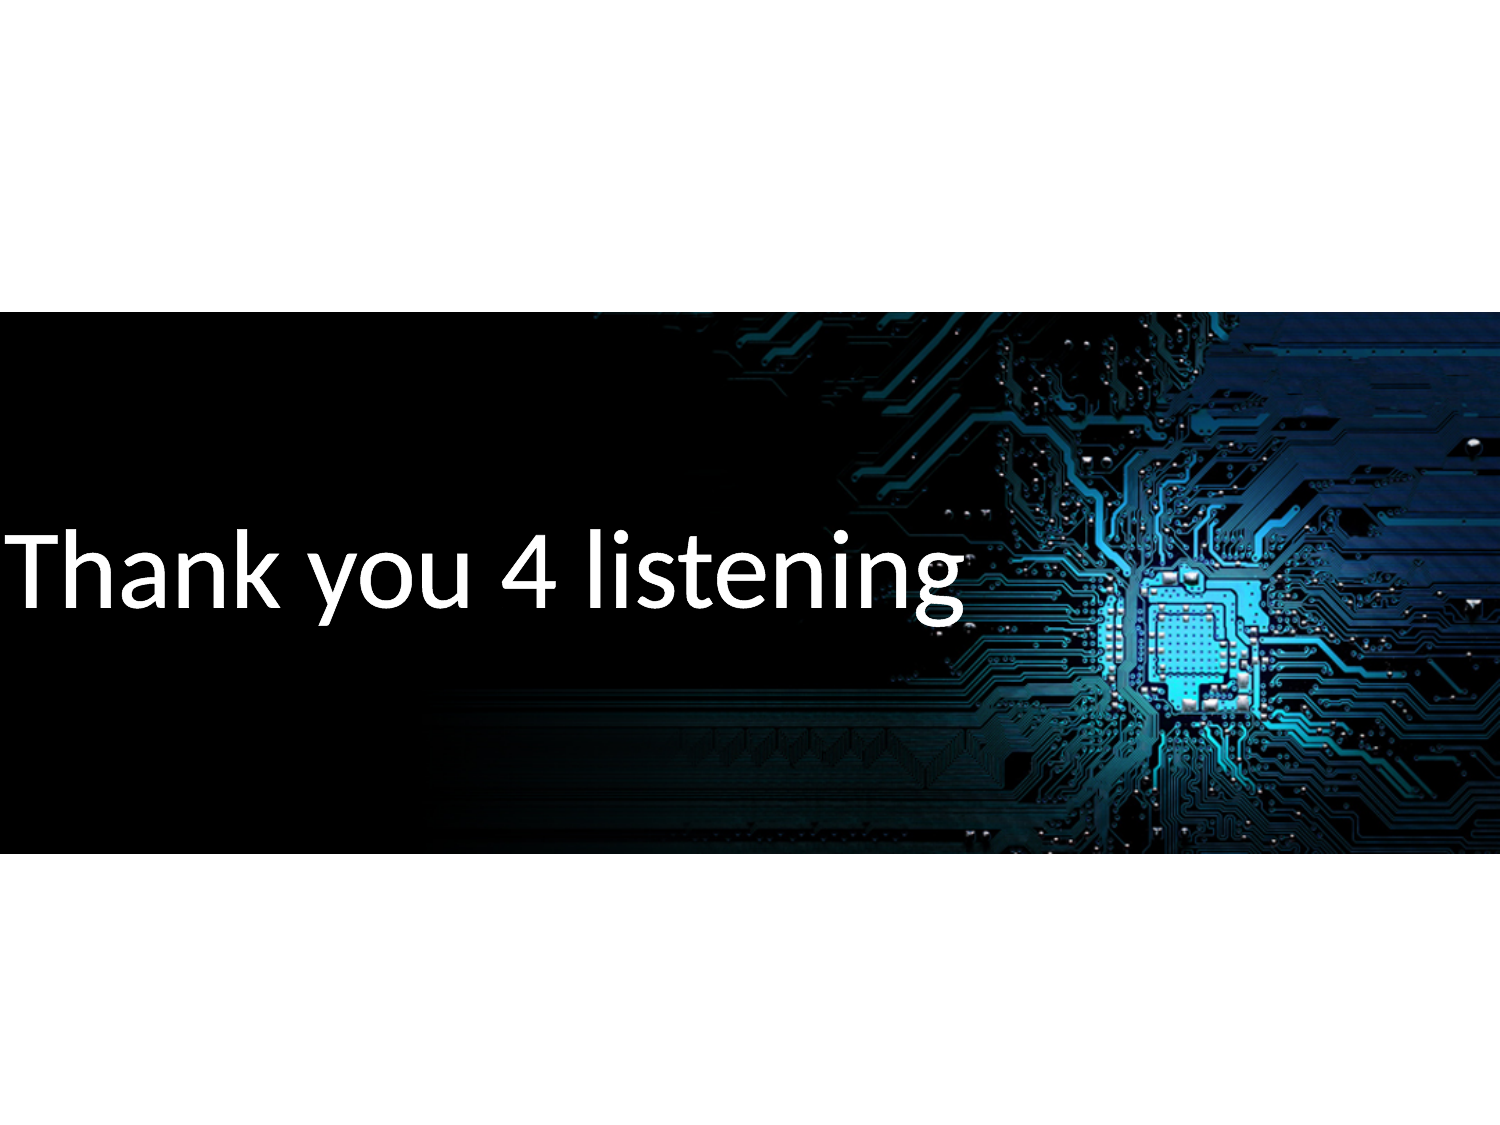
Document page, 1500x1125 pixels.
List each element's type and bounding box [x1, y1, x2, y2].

picture [0, 312, 1500, 855]
